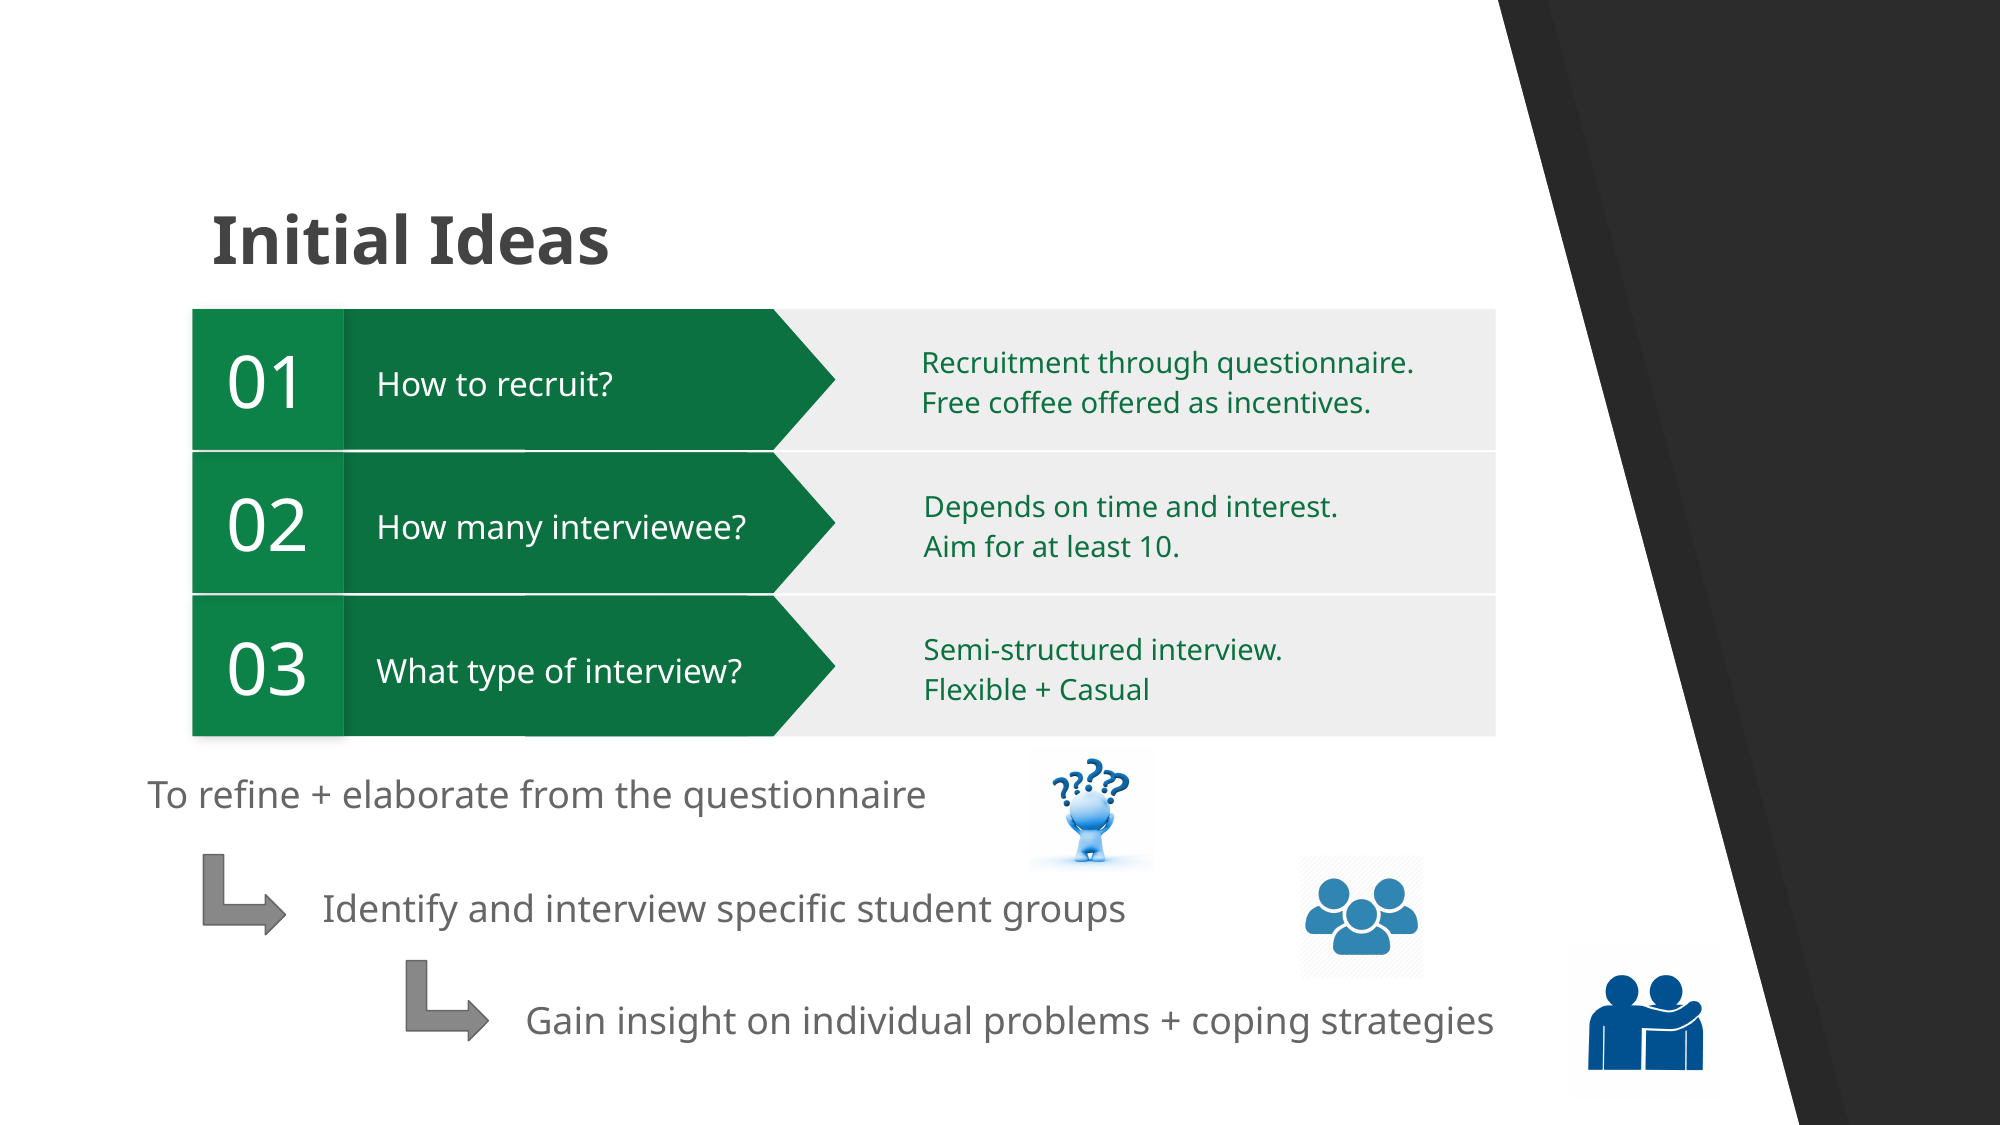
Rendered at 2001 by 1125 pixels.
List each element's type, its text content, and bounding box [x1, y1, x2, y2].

text_box To refine + elaborate from the questionnaire [94, 682, 1026, 911]
text_box [203, 854, 286, 935]
text_box [406, 960, 489, 1041]
title Initial Ideas [192, 191, 1357, 298]
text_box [192, 457, 1496, 594]
text_box Identify and interview specific student groups [307, 830, 1451, 992]
picture [1299, 854, 1424, 980]
picture [1029, 747, 1154, 872]
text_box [192, 308, 1496, 451]
text_box Gain insight on individual problems + coping strategies [510, 960, 1563, 1085]
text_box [192, 599, 1496, 737]
picture [1568, 946, 1722, 1100]
